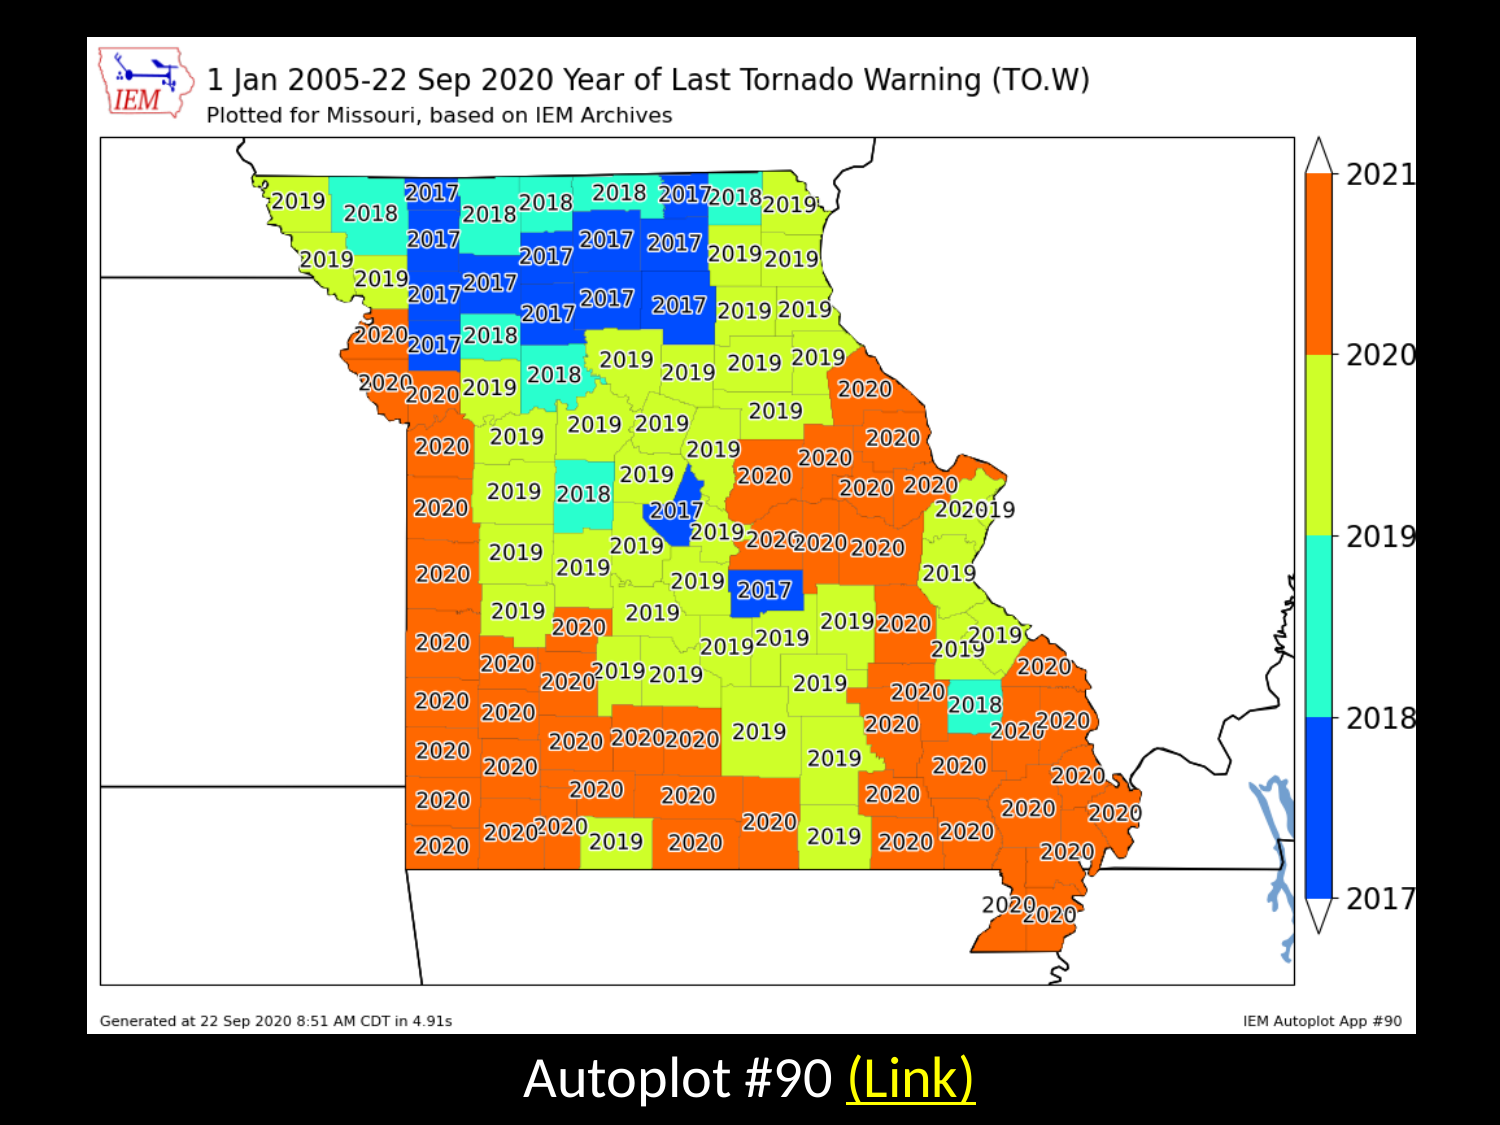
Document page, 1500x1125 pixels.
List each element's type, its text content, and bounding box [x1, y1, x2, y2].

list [87, 37, 1417, 1034]
text_box Autoplot #90 (Link) [0, 1032, 1500, 1117]
